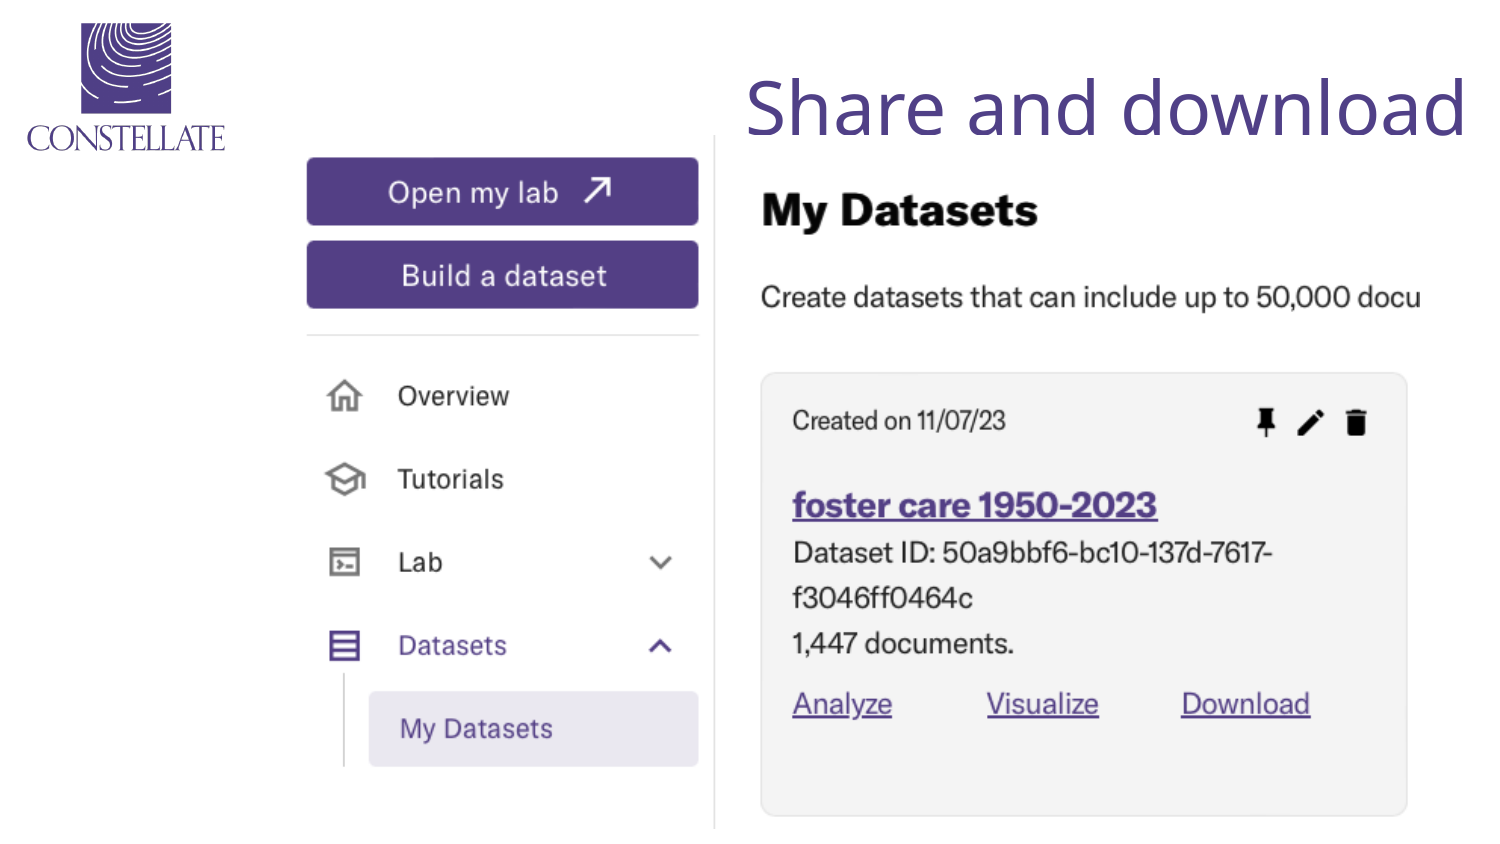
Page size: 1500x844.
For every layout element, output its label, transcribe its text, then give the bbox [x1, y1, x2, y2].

picture [295, 135, 1420, 830]
text_box Share and download [730, 0, 1493, 89]
picture [25, 21, 228, 153]
